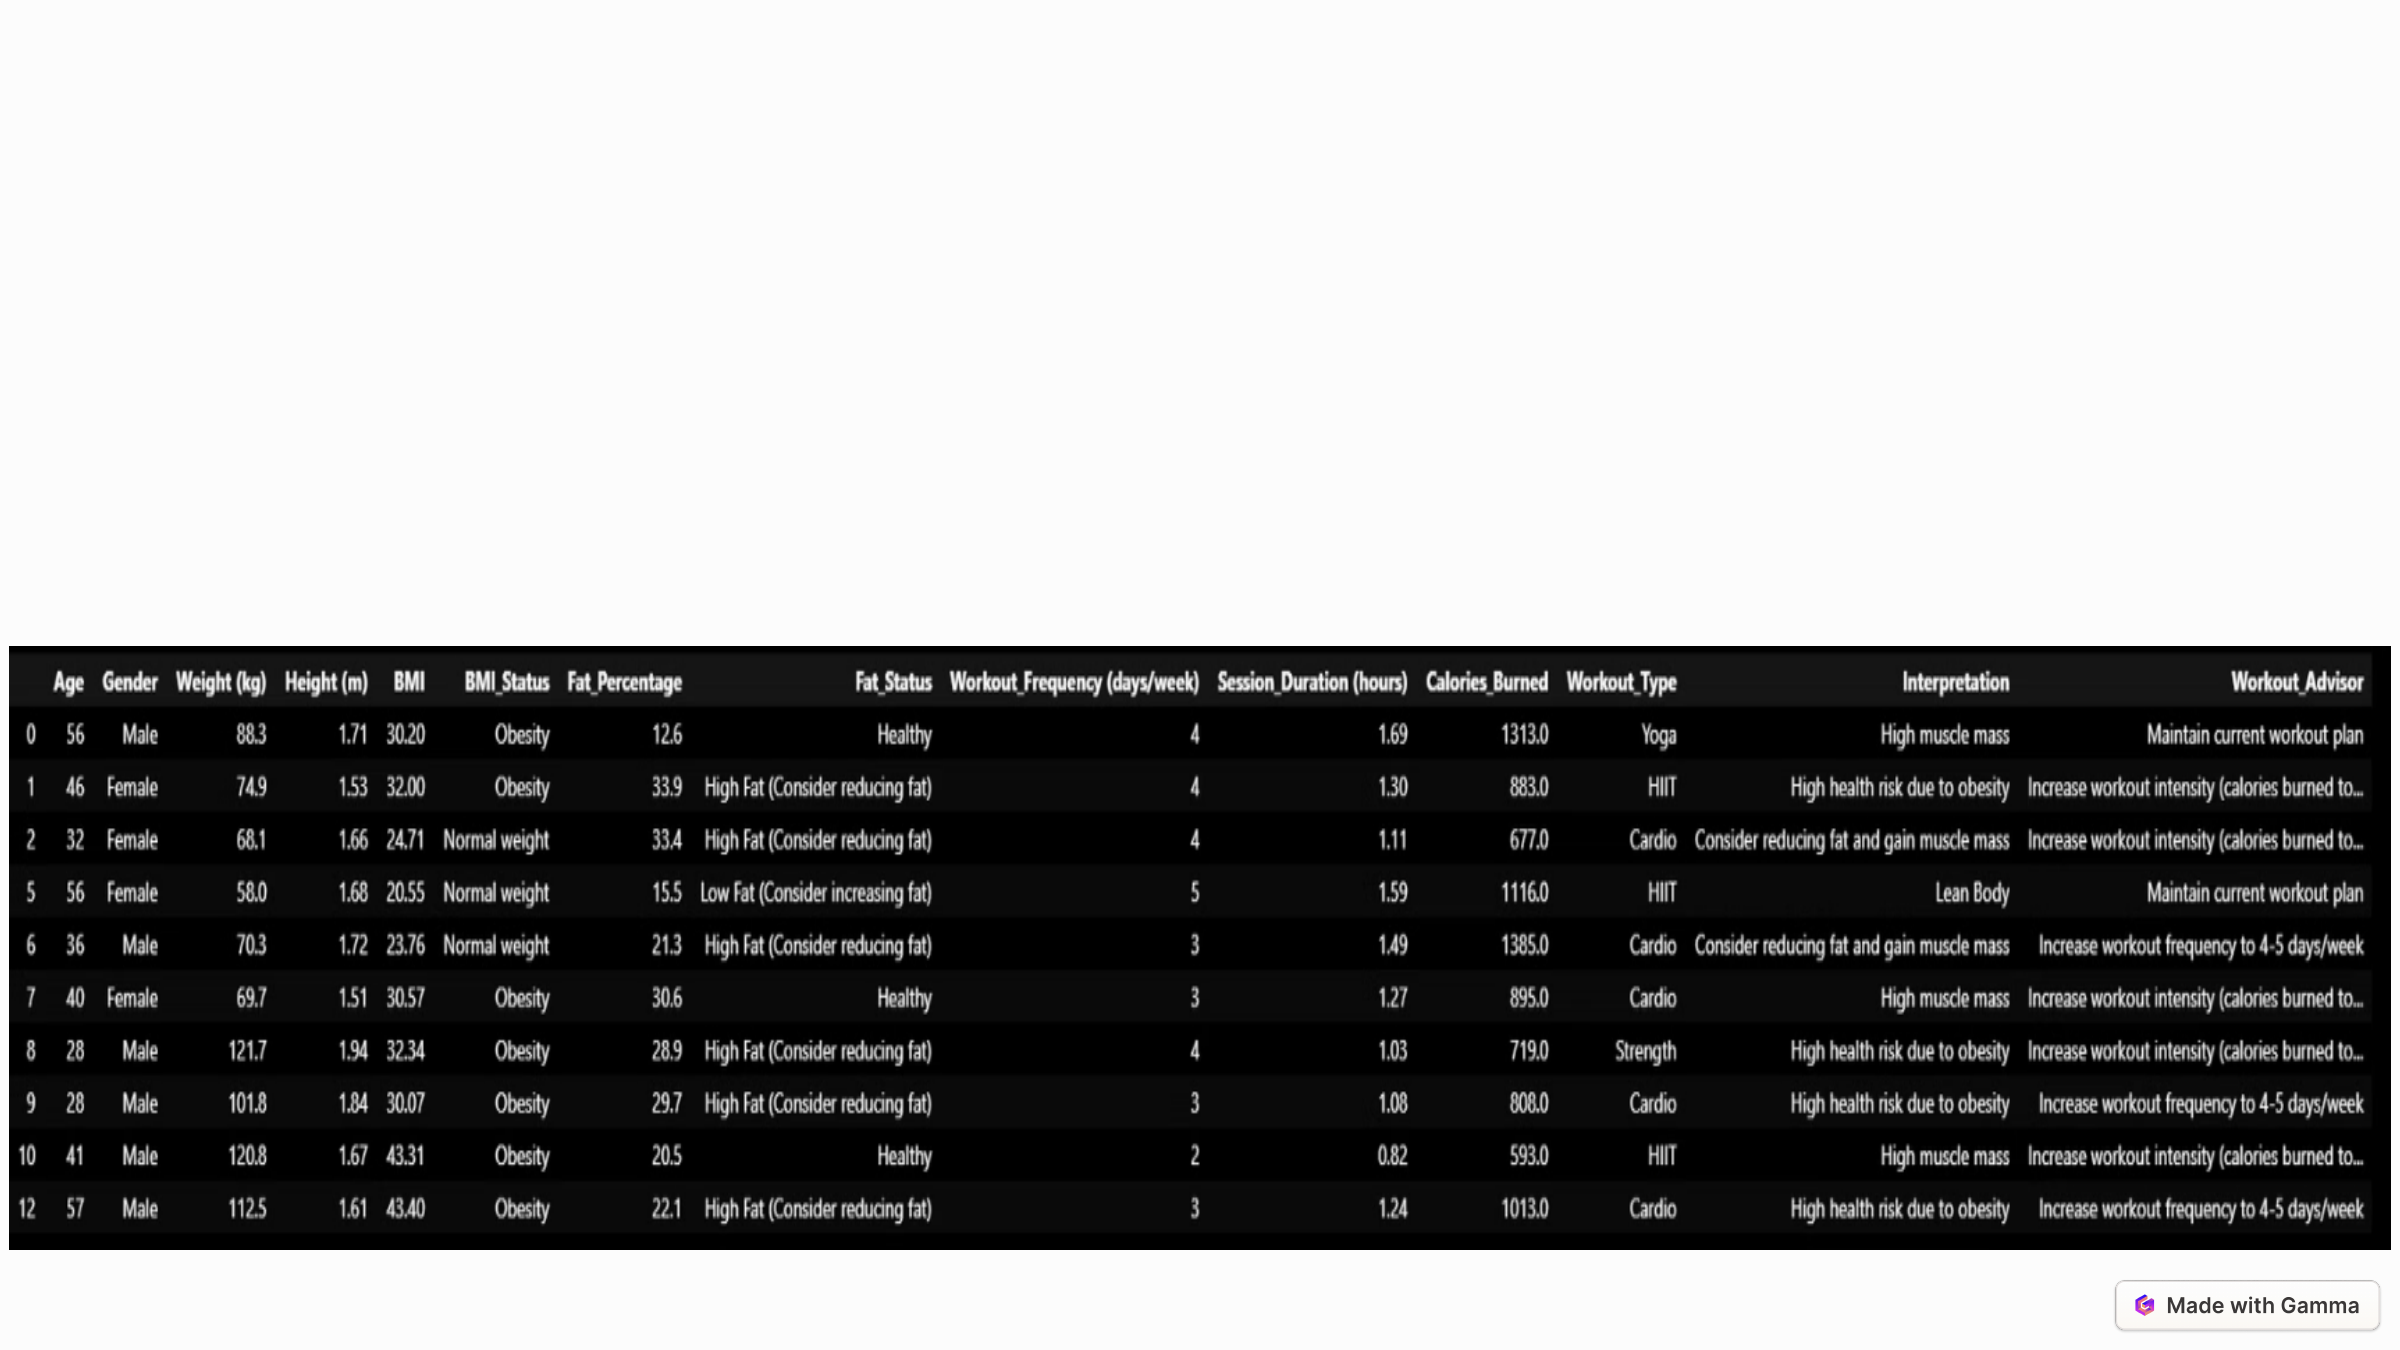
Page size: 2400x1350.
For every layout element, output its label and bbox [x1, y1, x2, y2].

picture [2106, 1271, 2389, 1339]
picture [9, 646, 2391, 1250]
